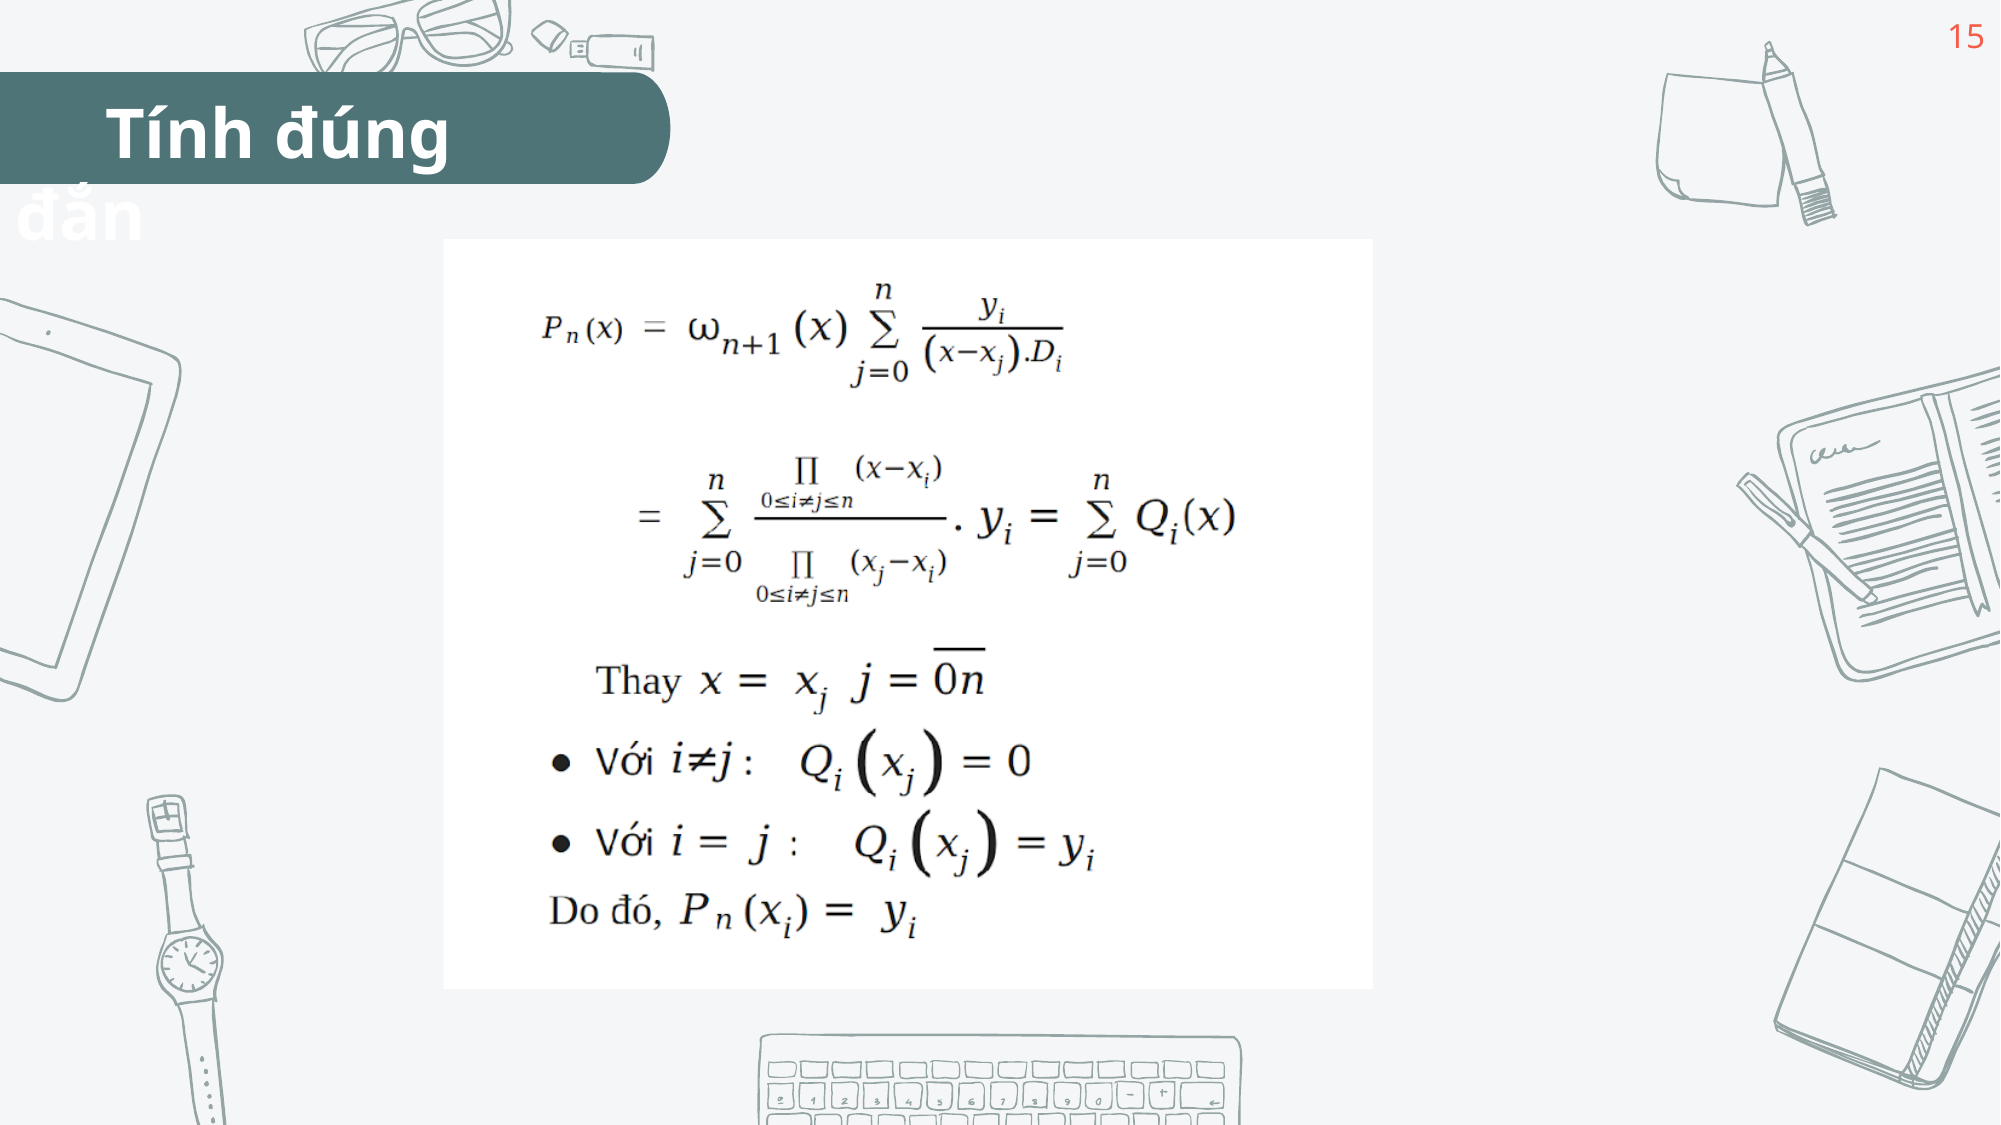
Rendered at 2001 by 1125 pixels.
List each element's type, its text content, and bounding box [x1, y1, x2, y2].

slide_number ‹#› [1913, 0, 2000, 71]
text_box Tính đúng đắn [0, 74, 600, 182]
picture [443, 239, 1374, 989]
text_box [600, 74, 669, 182]
